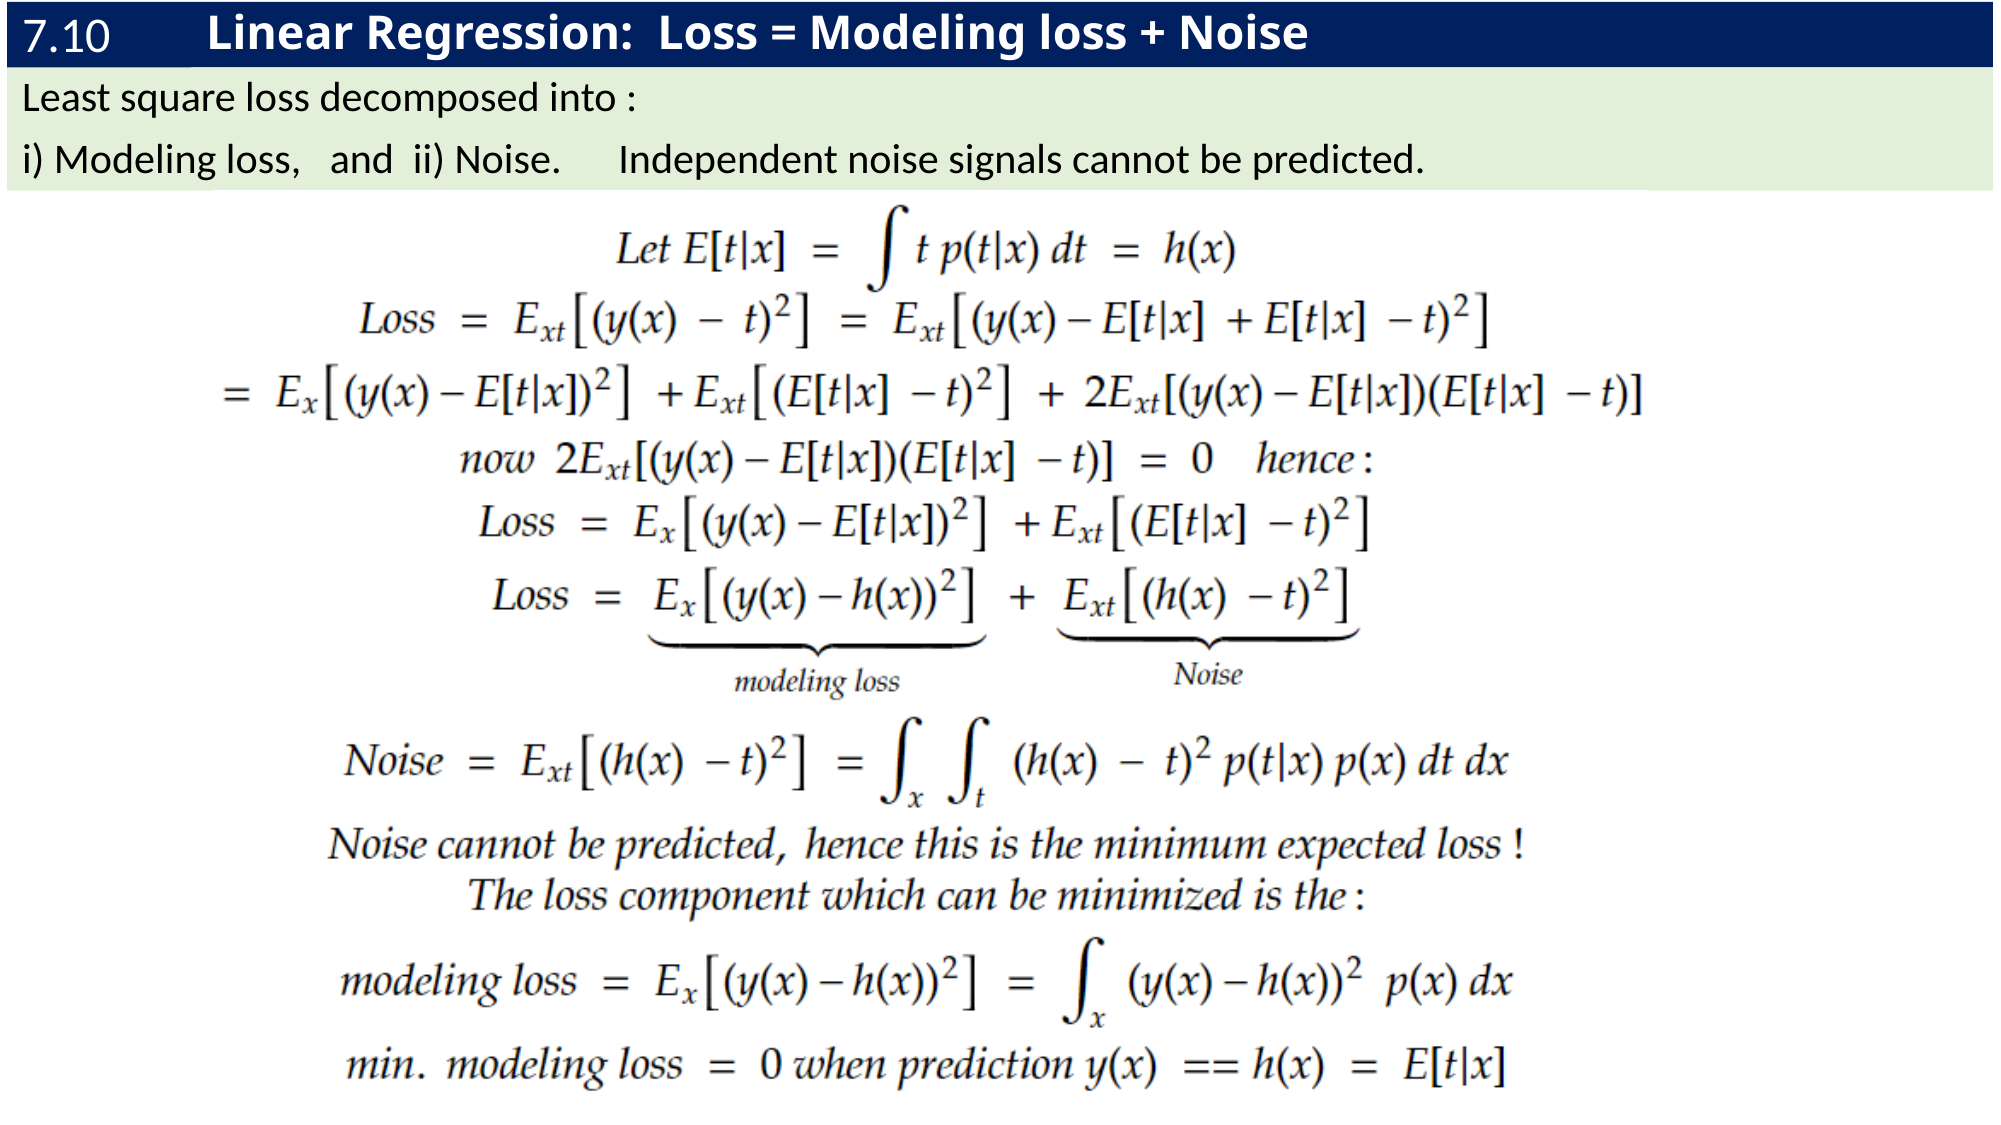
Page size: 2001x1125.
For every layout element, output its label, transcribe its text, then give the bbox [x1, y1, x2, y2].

picture [212, 190, 1649, 1103]
list 7.10 [7, 1, 192, 68]
title Linear Regression: Loss = Modeling loss + Noise [192, 1, 1993, 67]
list Least square loss decomposed into : i) Modeling loss, and ii) Noise. Independent noise signals cannot be predicted. [7, 67, 1993, 191]
